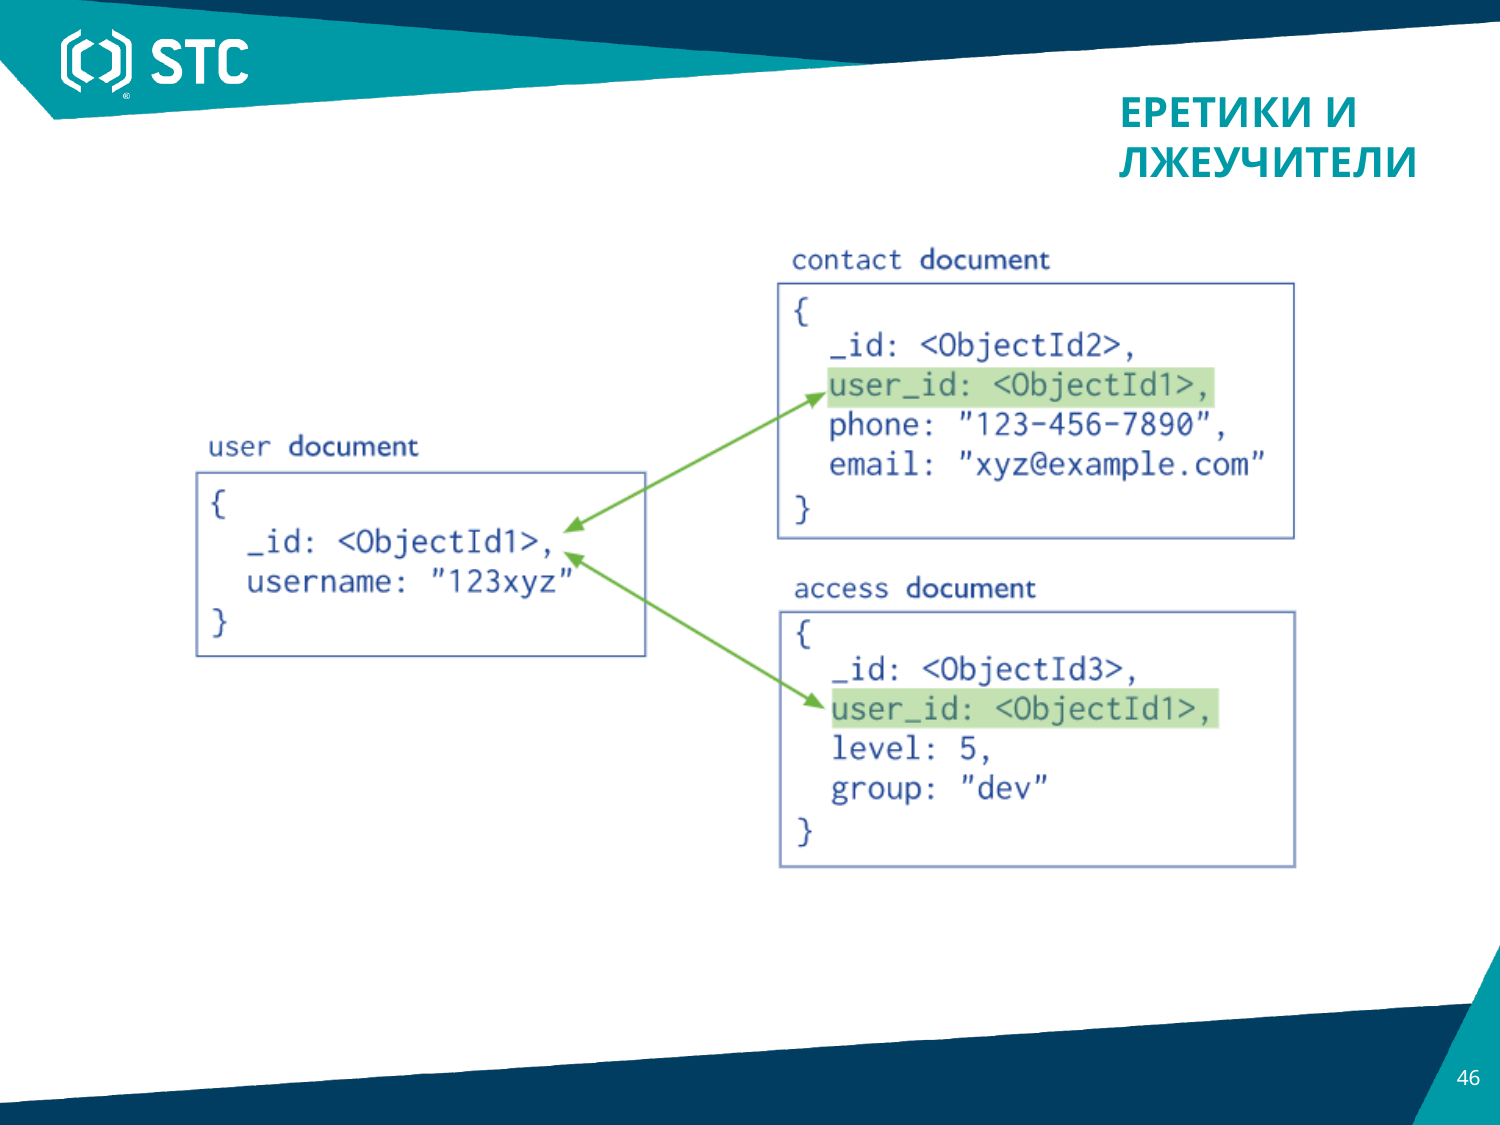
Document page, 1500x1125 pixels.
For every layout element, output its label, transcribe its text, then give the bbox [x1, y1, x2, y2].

picture [0, 0, 1500, 1125]
text_box ЕРЕТИКИ И ЛЖЕУЧИТЕЛИ [1104, 78, 1483, 161]
